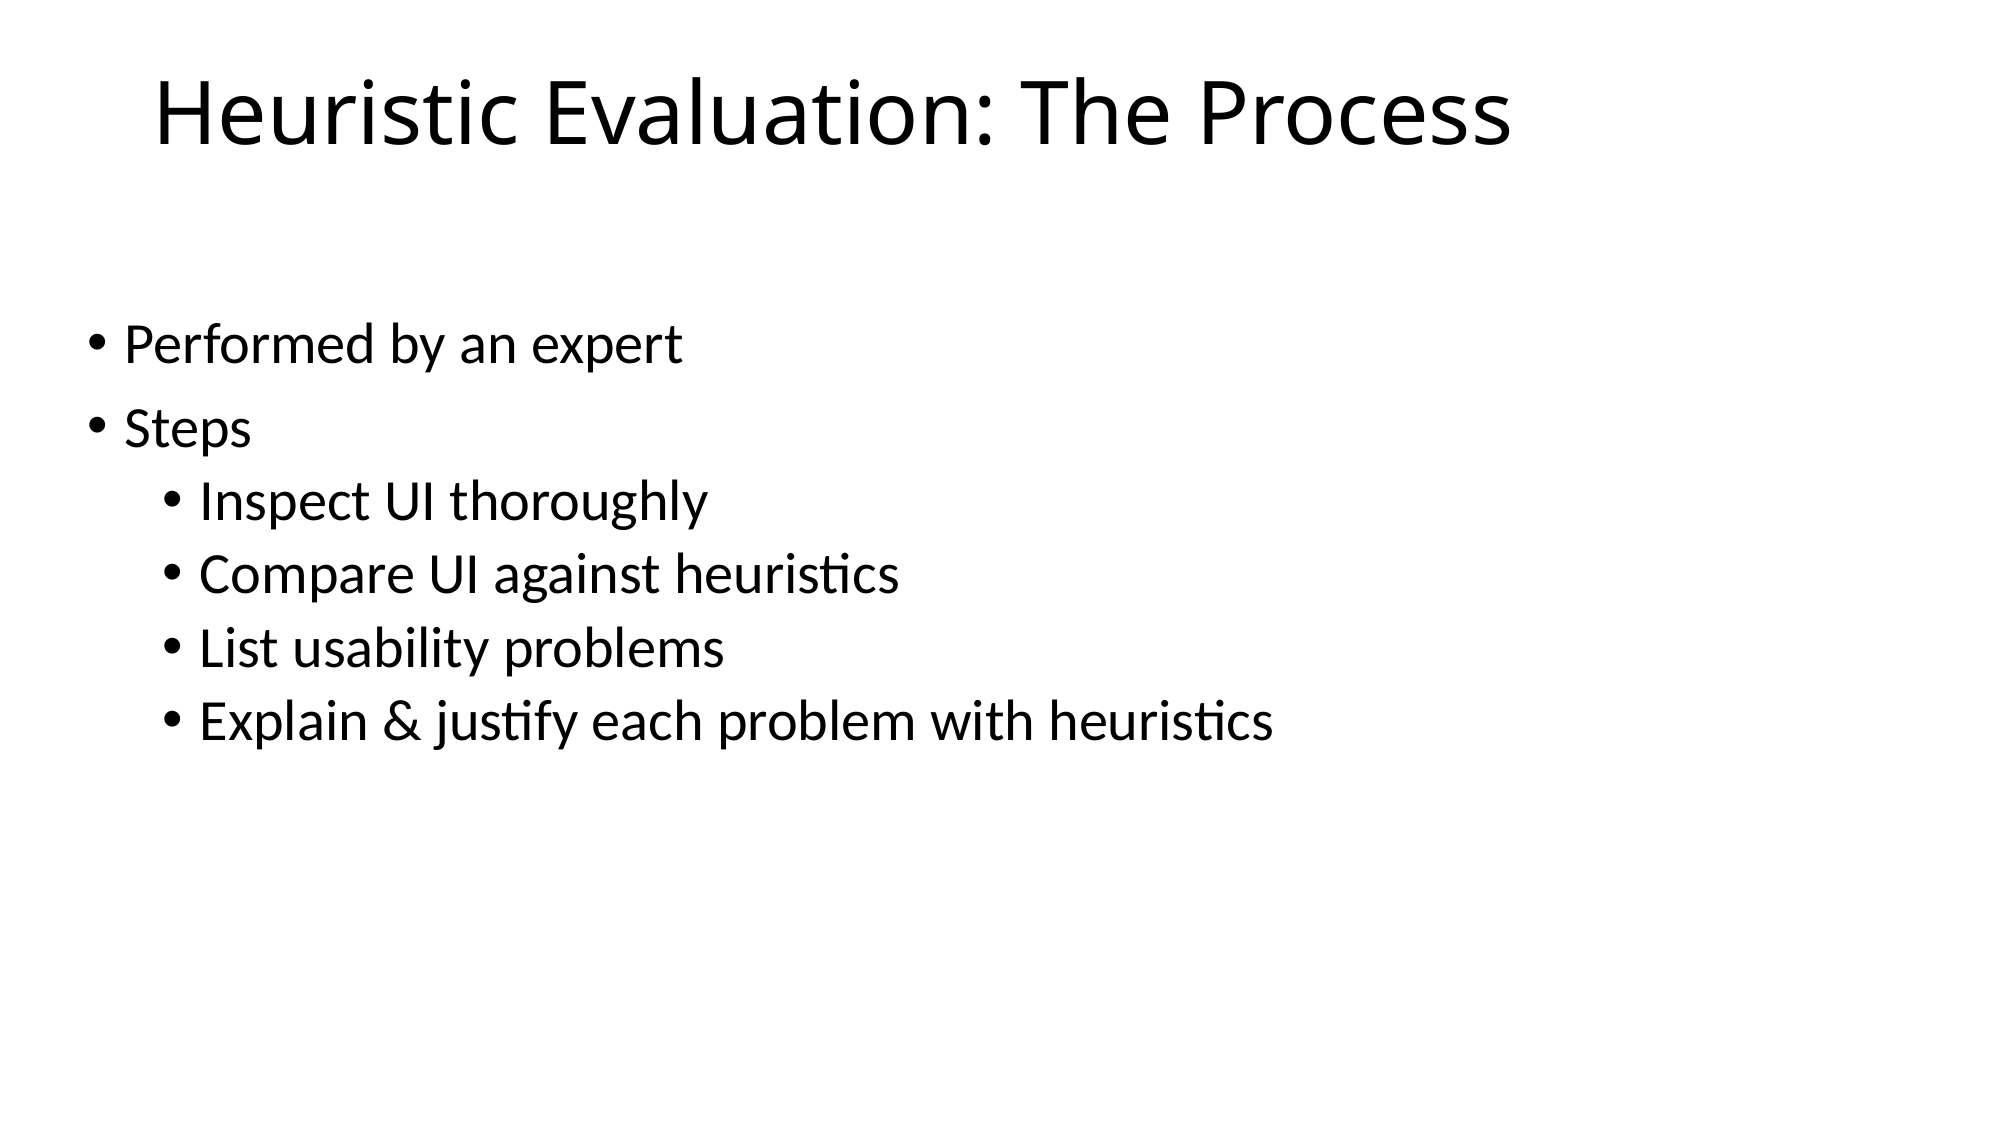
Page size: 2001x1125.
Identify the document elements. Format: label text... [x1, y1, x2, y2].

list Performed by an expert Steps Inspect UI thoroughly Compare UI against heuristics List usability problems Explain & justify each problem with heuristics [72, 305, 1930, 1012]
title Heuristic Evaluation: The Process [137, 59, 1863, 278]
